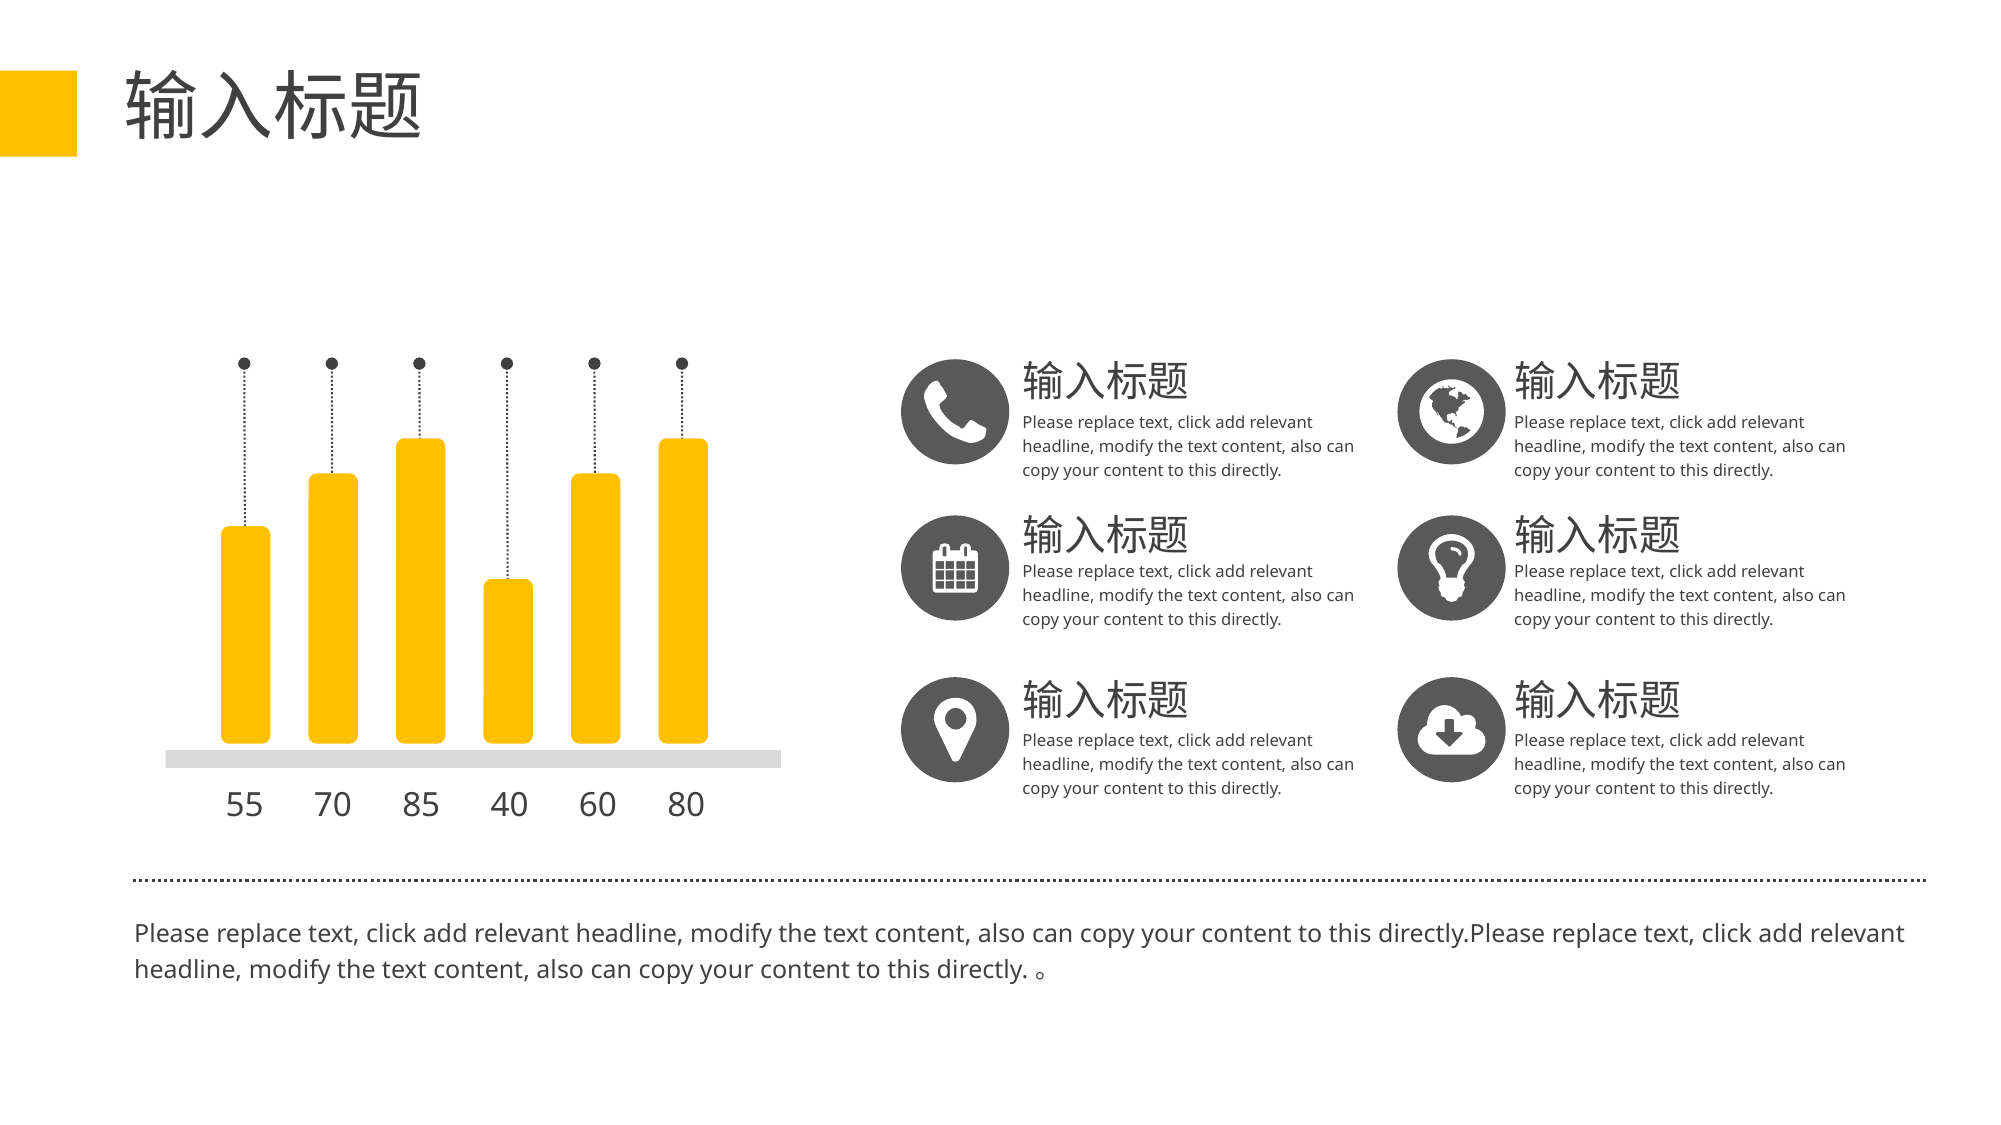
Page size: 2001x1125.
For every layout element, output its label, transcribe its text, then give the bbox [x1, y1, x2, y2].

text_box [1397, 515, 1506, 621]
text_box 85 [402, 774, 441, 823]
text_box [901, 515, 1010, 621]
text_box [901, 359, 1010, 465]
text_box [1514, 498, 1849, 630]
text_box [658, 363, 709, 744]
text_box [1397, 677, 1506, 783]
text_box 60 [578, 774, 617, 823]
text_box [308, 363, 358, 744]
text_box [483, 363, 533, 744]
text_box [1514, 663, 1849, 799]
text_box 40 [490, 774, 529, 823]
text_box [901, 677, 1010, 783]
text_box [571, 363, 621, 744]
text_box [395, 363, 446, 744]
text_box [165, 750, 781, 768]
text_box 输入标题 [108, 50, 451, 156]
text_box Please replace text, click add relevant headline, modify the text content, also can copy your content to this directly.Please replace text, click add relevant headline, modify the text content, also can copy your content to this directly.。 [134, 911, 1925, 984]
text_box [220, 363, 271, 744]
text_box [1022, 663, 1357, 799]
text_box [1397, 359, 1506, 465]
text_box 80 [667, 774, 706, 823]
text_box 70 [313, 774, 352, 823]
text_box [1022, 345, 1366, 482]
text_box [0, 70, 78, 158]
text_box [1514, 345, 1849, 482]
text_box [1022, 498, 1357, 630]
text_box 55 [225, 774, 264, 823]
